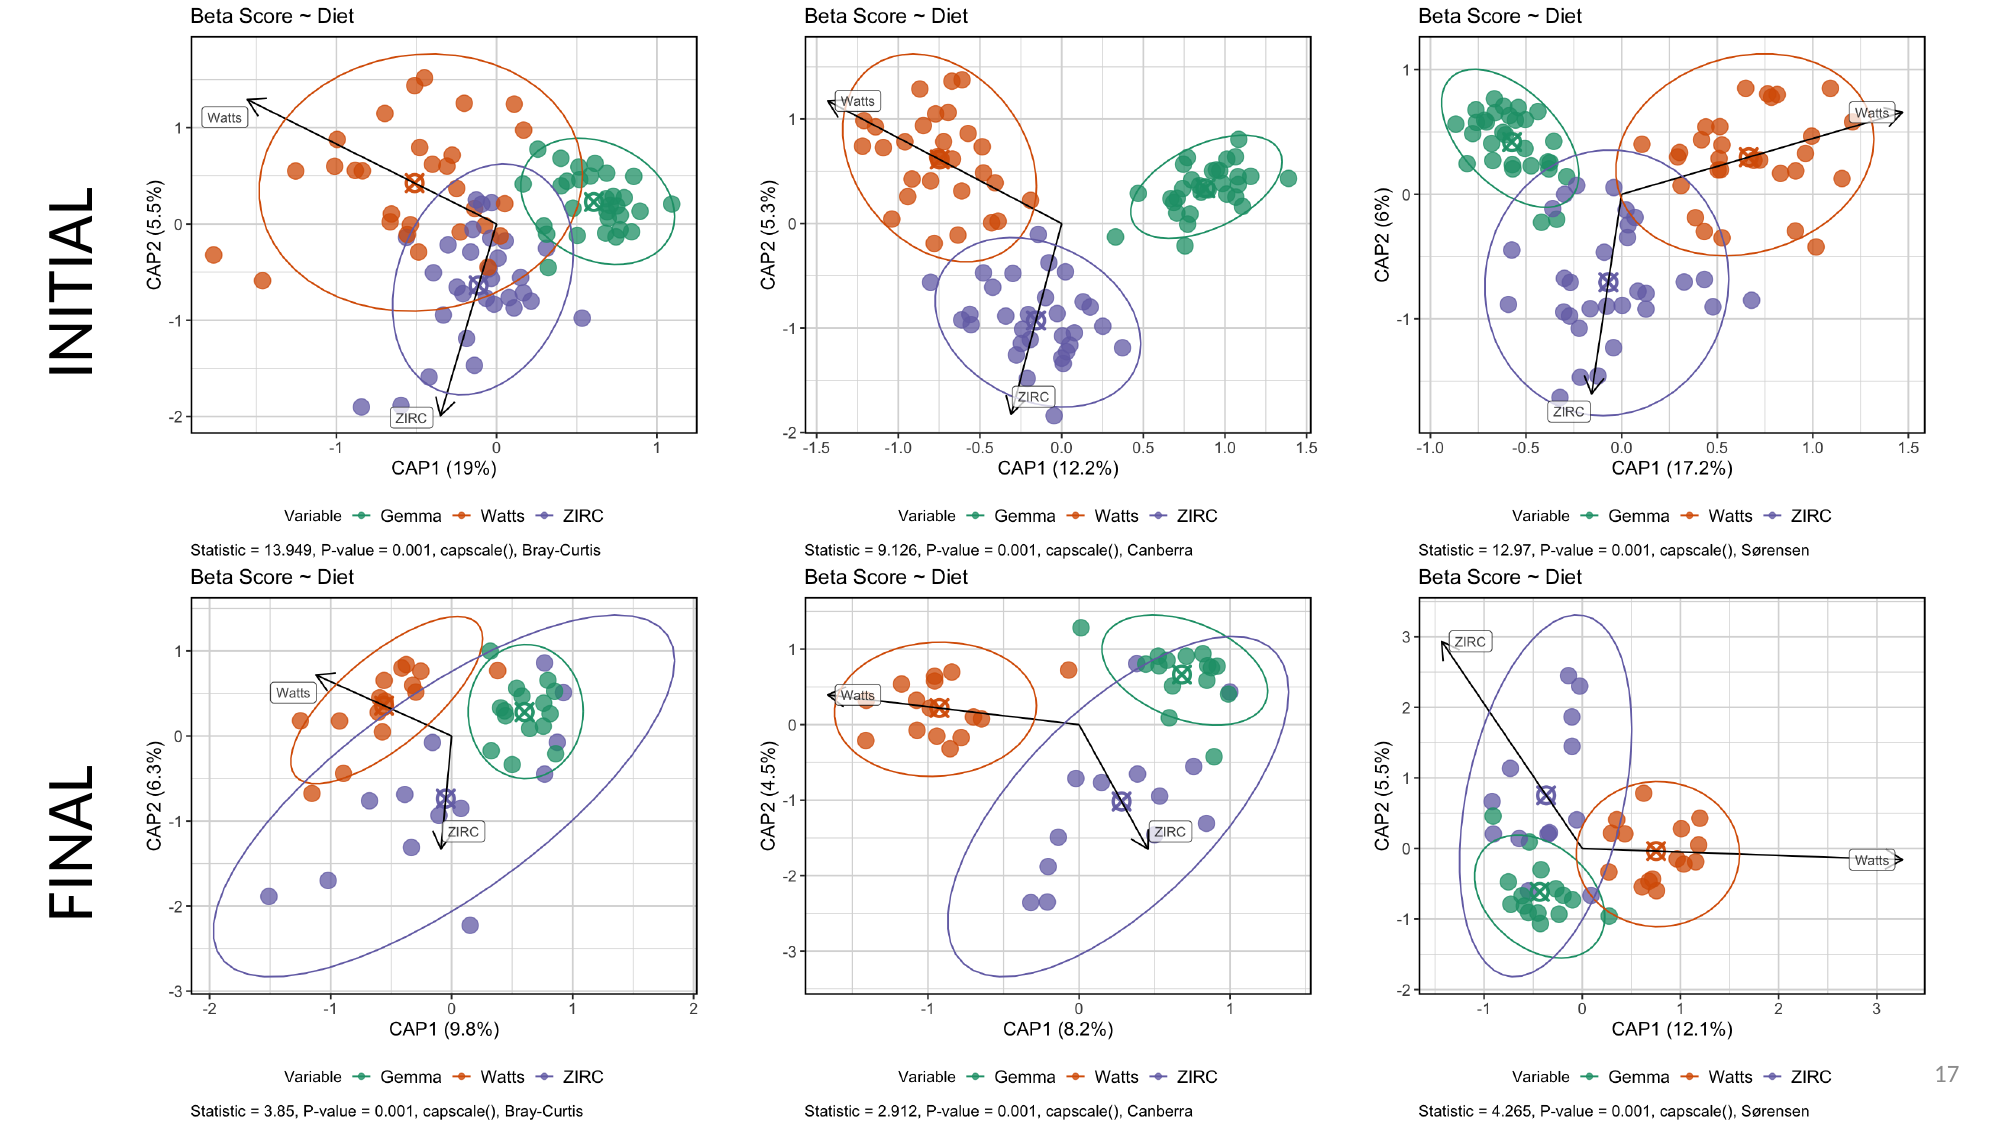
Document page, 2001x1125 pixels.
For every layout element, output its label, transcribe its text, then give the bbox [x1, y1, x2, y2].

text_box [138, 560, 1934, 1125]
slide_number 17 [1934, 1042, 1975, 1103]
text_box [138, 0, 1934, 560]
text_box INITIAL [18, 0, 114, 560]
text_box FINAL [18, 560, 114, 1125]
